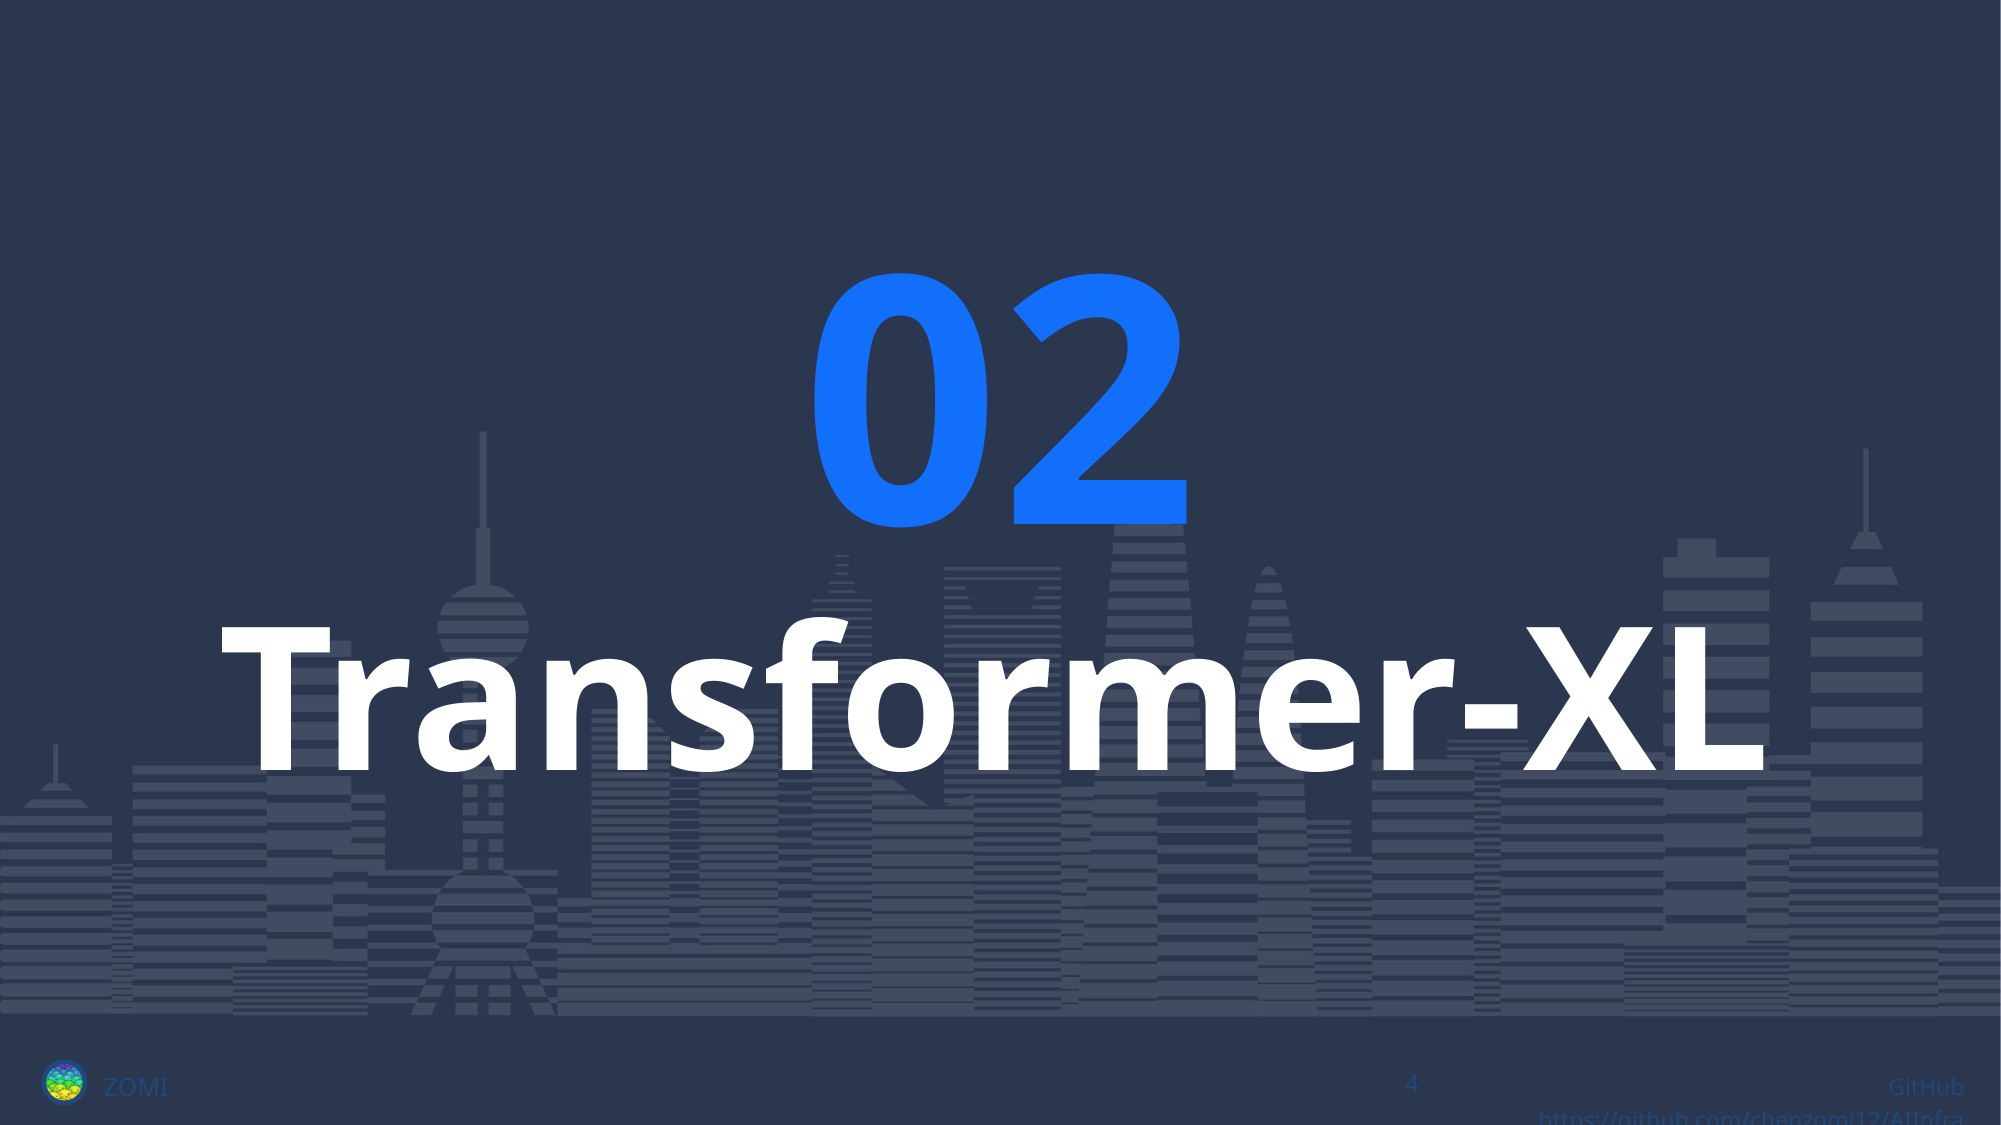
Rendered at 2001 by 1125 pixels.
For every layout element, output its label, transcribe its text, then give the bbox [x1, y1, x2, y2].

picture [1923, 1117, 1929, 1125]
picture [0, 0, 2001, 1125]
picture [1542, 1117, 1548, 1125]
picture [1650, 1117, 1656, 1125]
picture [1620, 1117, 1627, 1125]
picture [1678, 1117, 1685, 1125]
picture [1831, 1117, 1837, 1125]
picture [1724, 1117, 1730, 1125]
picture [1816, 1117, 1824, 1125]
picture [1765, 1117, 1771, 1125]
text_box 02 [787, 171, 1213, 394]
picture [1709, 1117, 1717, 1125]
list Transformer-XL [79, 394, 1910, 986]
picture [1573, 1117, 1580, 1125]
picture [1792, 1117, 1798, 1125]
